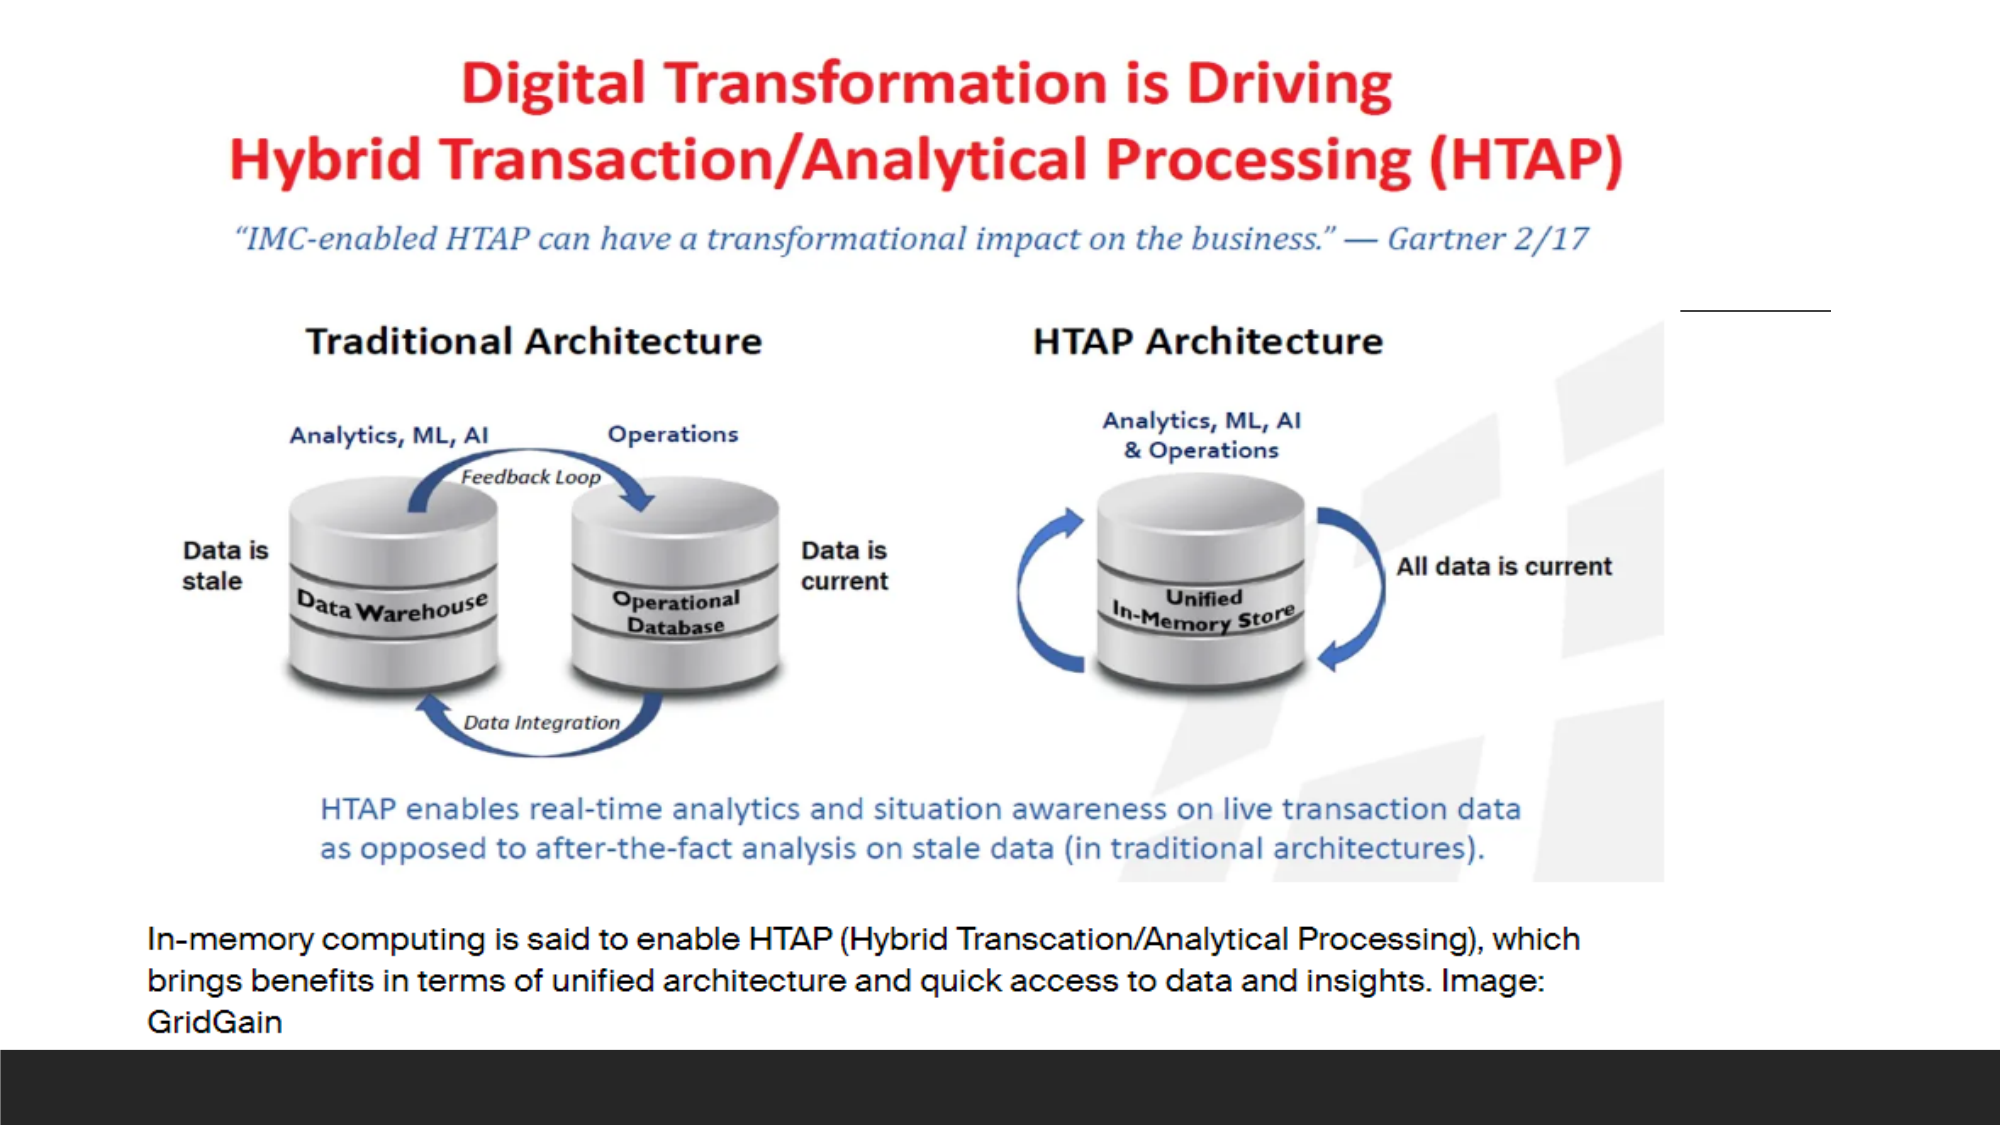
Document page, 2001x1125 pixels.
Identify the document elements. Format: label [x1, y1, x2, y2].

list [136, 27, 1681, 1035]
